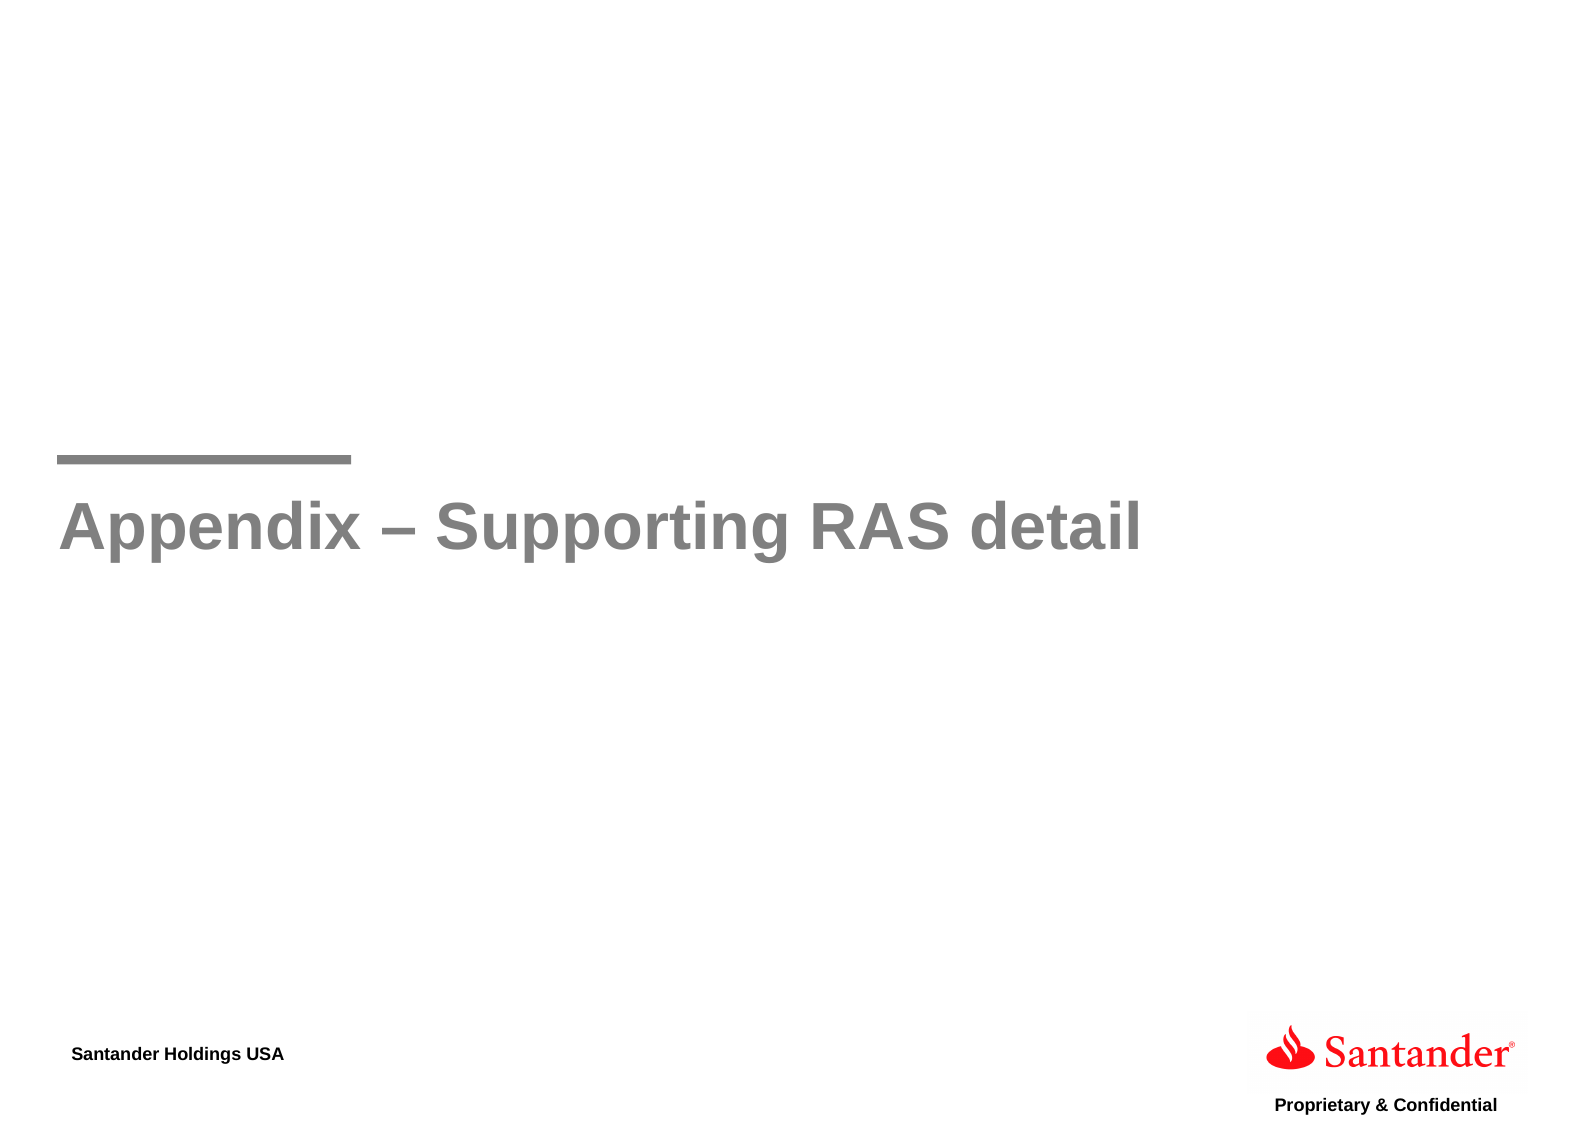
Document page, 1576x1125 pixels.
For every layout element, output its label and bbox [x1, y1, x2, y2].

list [58, 475, 1460, 533]
picture [1247, 1011, 1528, 1094]
